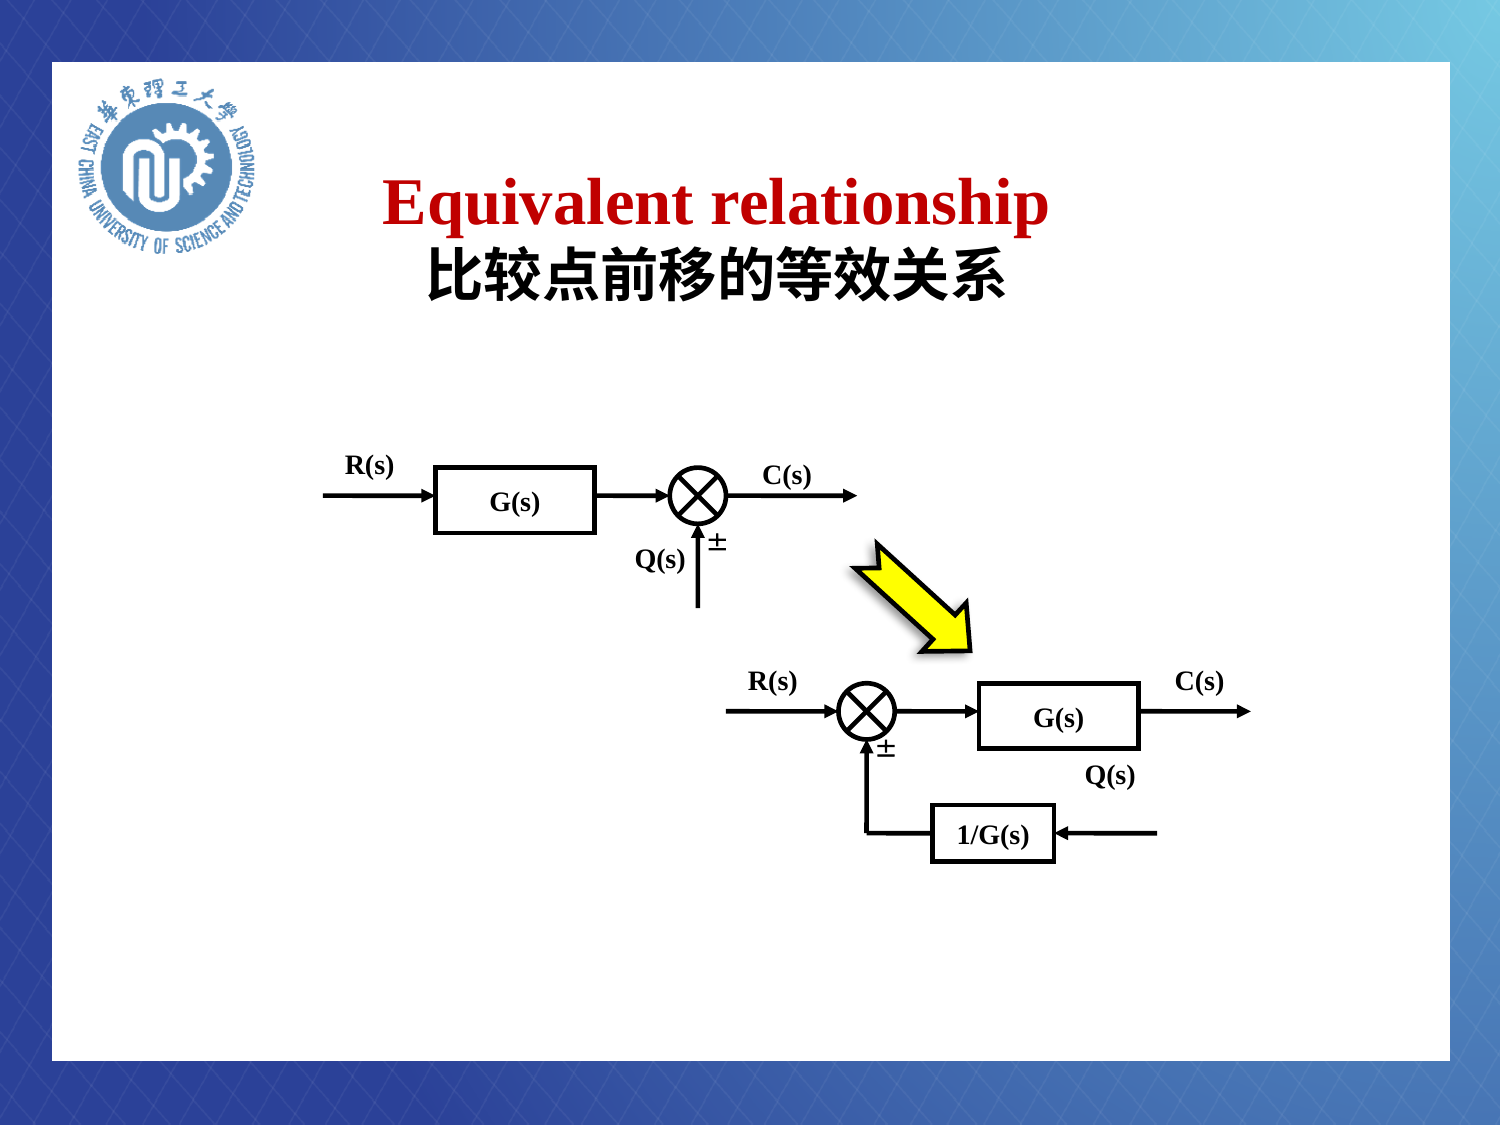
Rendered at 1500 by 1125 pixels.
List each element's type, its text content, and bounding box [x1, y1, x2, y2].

title Equivalent relationship 比较点前移的等效关系 [267, 178, 1167, 288]
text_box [725, 654, 1252, 862]
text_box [322, 439, 858, 609]
picture [0, 0, 1500, 1125]
text_box [863, 544, 971, 652]
